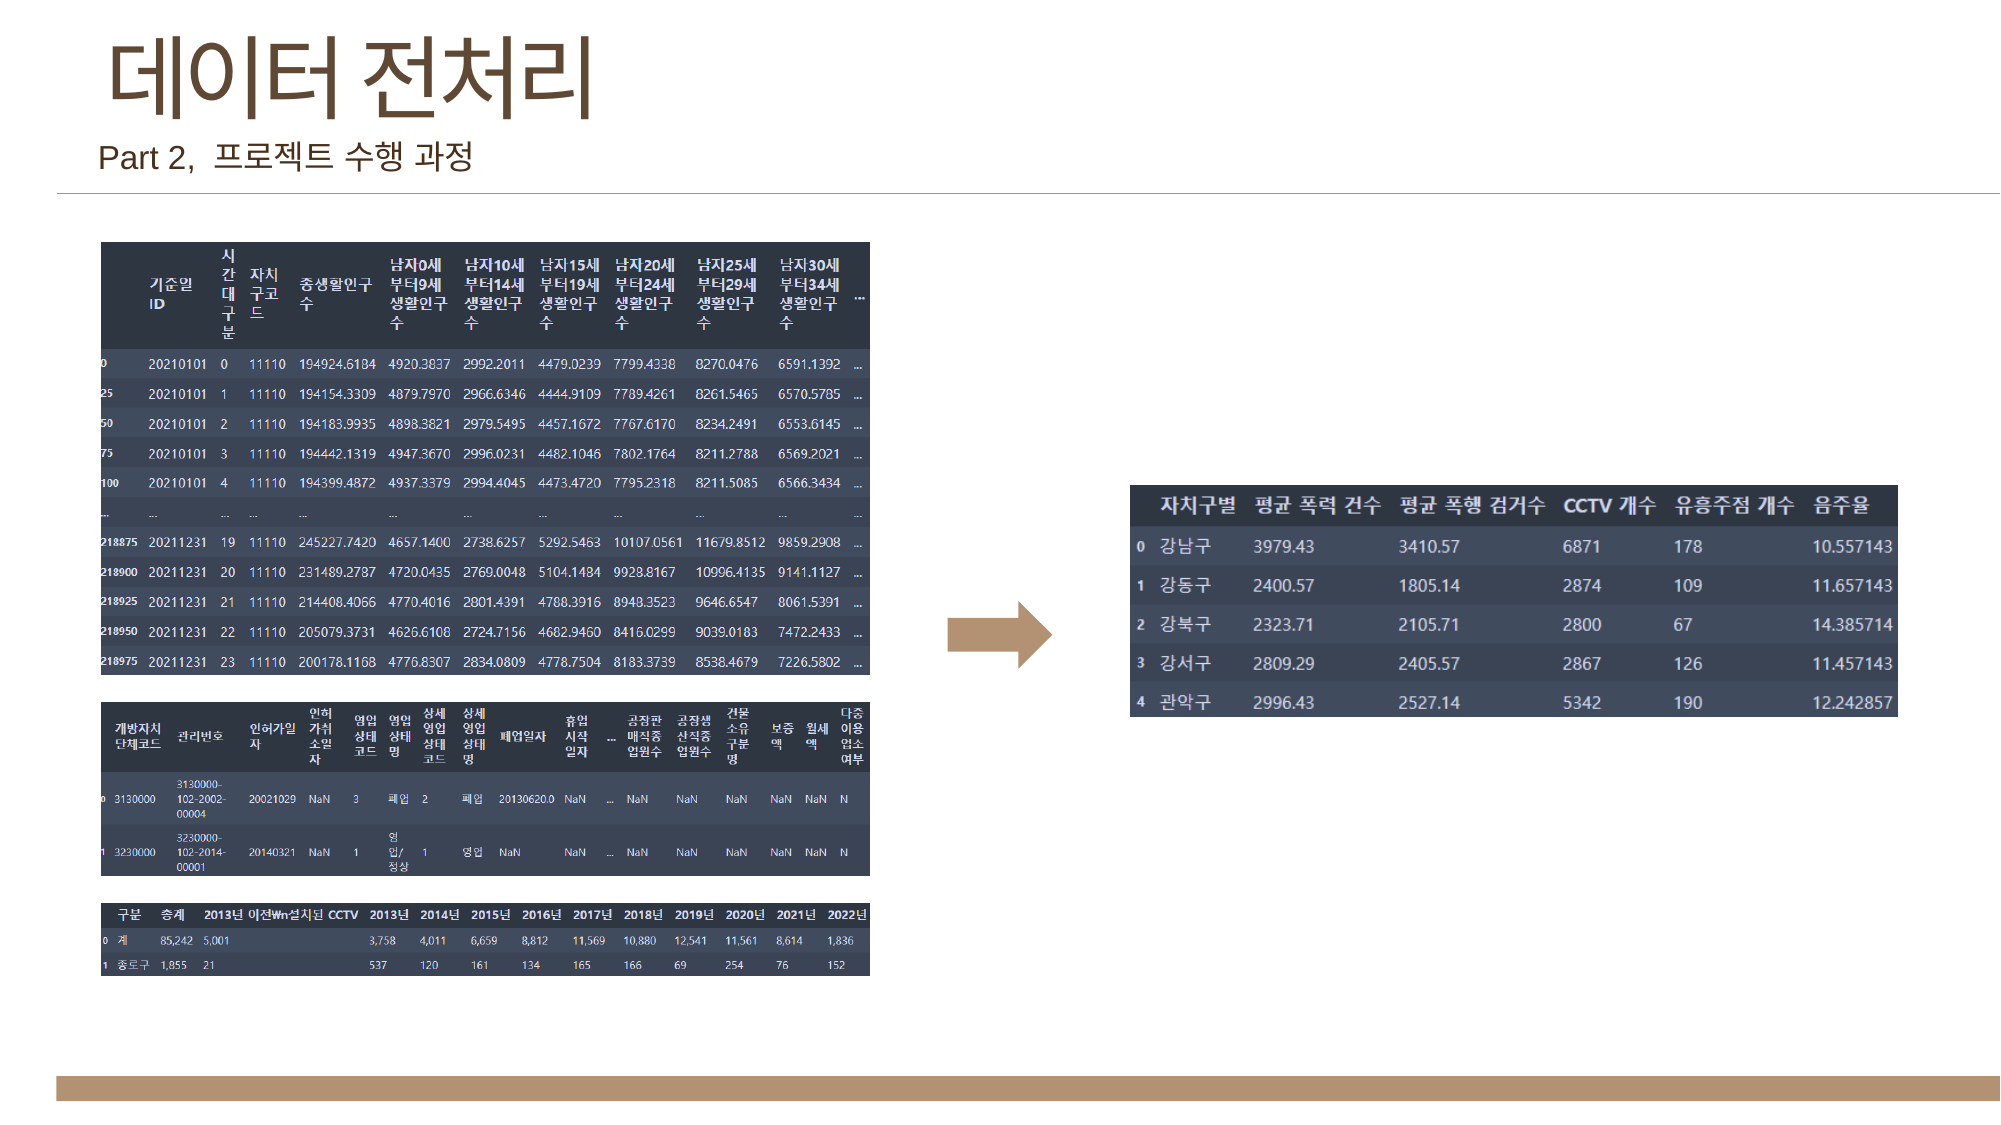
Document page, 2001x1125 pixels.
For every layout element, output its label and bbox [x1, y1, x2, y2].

text_box [55, 1075, 2000, 1102]
text_box [69, 13, 638, 185]
picture [101, 903, 870, 976]
picture [1130, 485, 1898, 717]
text_box [946, 598, 1054, 672]
picture [101, 702, 870, 876]
picture [101, 242, 870, 675]
